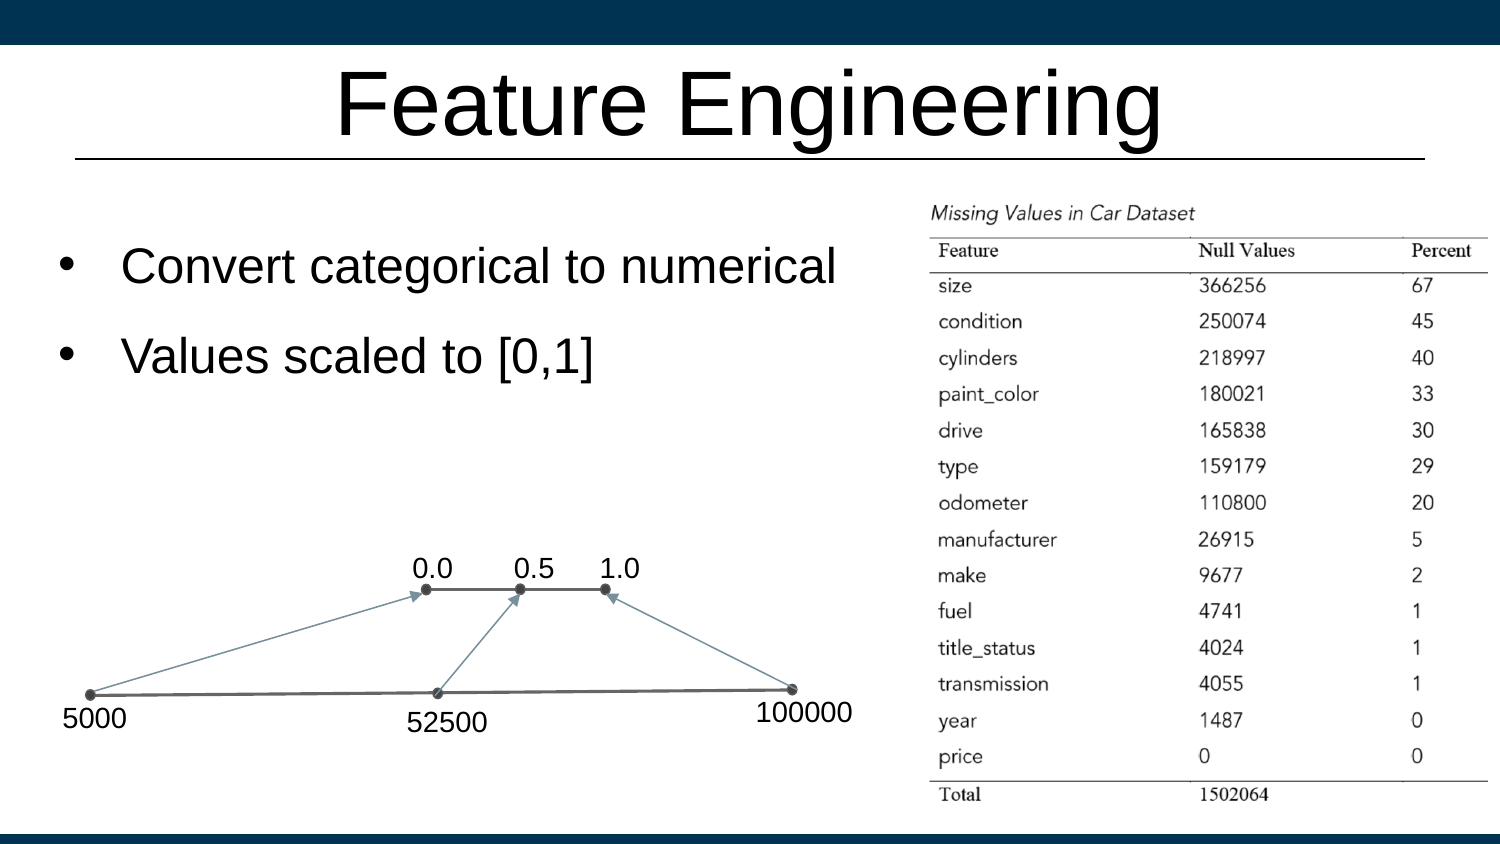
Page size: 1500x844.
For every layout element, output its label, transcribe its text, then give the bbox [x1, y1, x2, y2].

list Convert categorical to numerical Values scaled to [0,1] [30, 216, 883, 442]
text_box 0.0 [397, 534, 490, 570]
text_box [605, 594, 798, 690]
text_box 5000 [47, 684, 164, 720]
text_box 52500 [391, 704, 509, 724]
text_box [515, 584, 525, 588]
text_box [421, 584, 431, 591]
text_box 100000 [740, 678, 870, 714]
text_box 0.5 [498, 534, 591, 570]
picture [924, 193, 1488, 807]
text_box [525, 689, 603, 696]
text_box 1.0 [591, 534, 677, 570]
text_box [601, 584, 611, 591]
title Feature Engineering [75, 28, 1425, 169]
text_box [434, 594, 521, 697]
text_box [93, 593, 424, 692]
